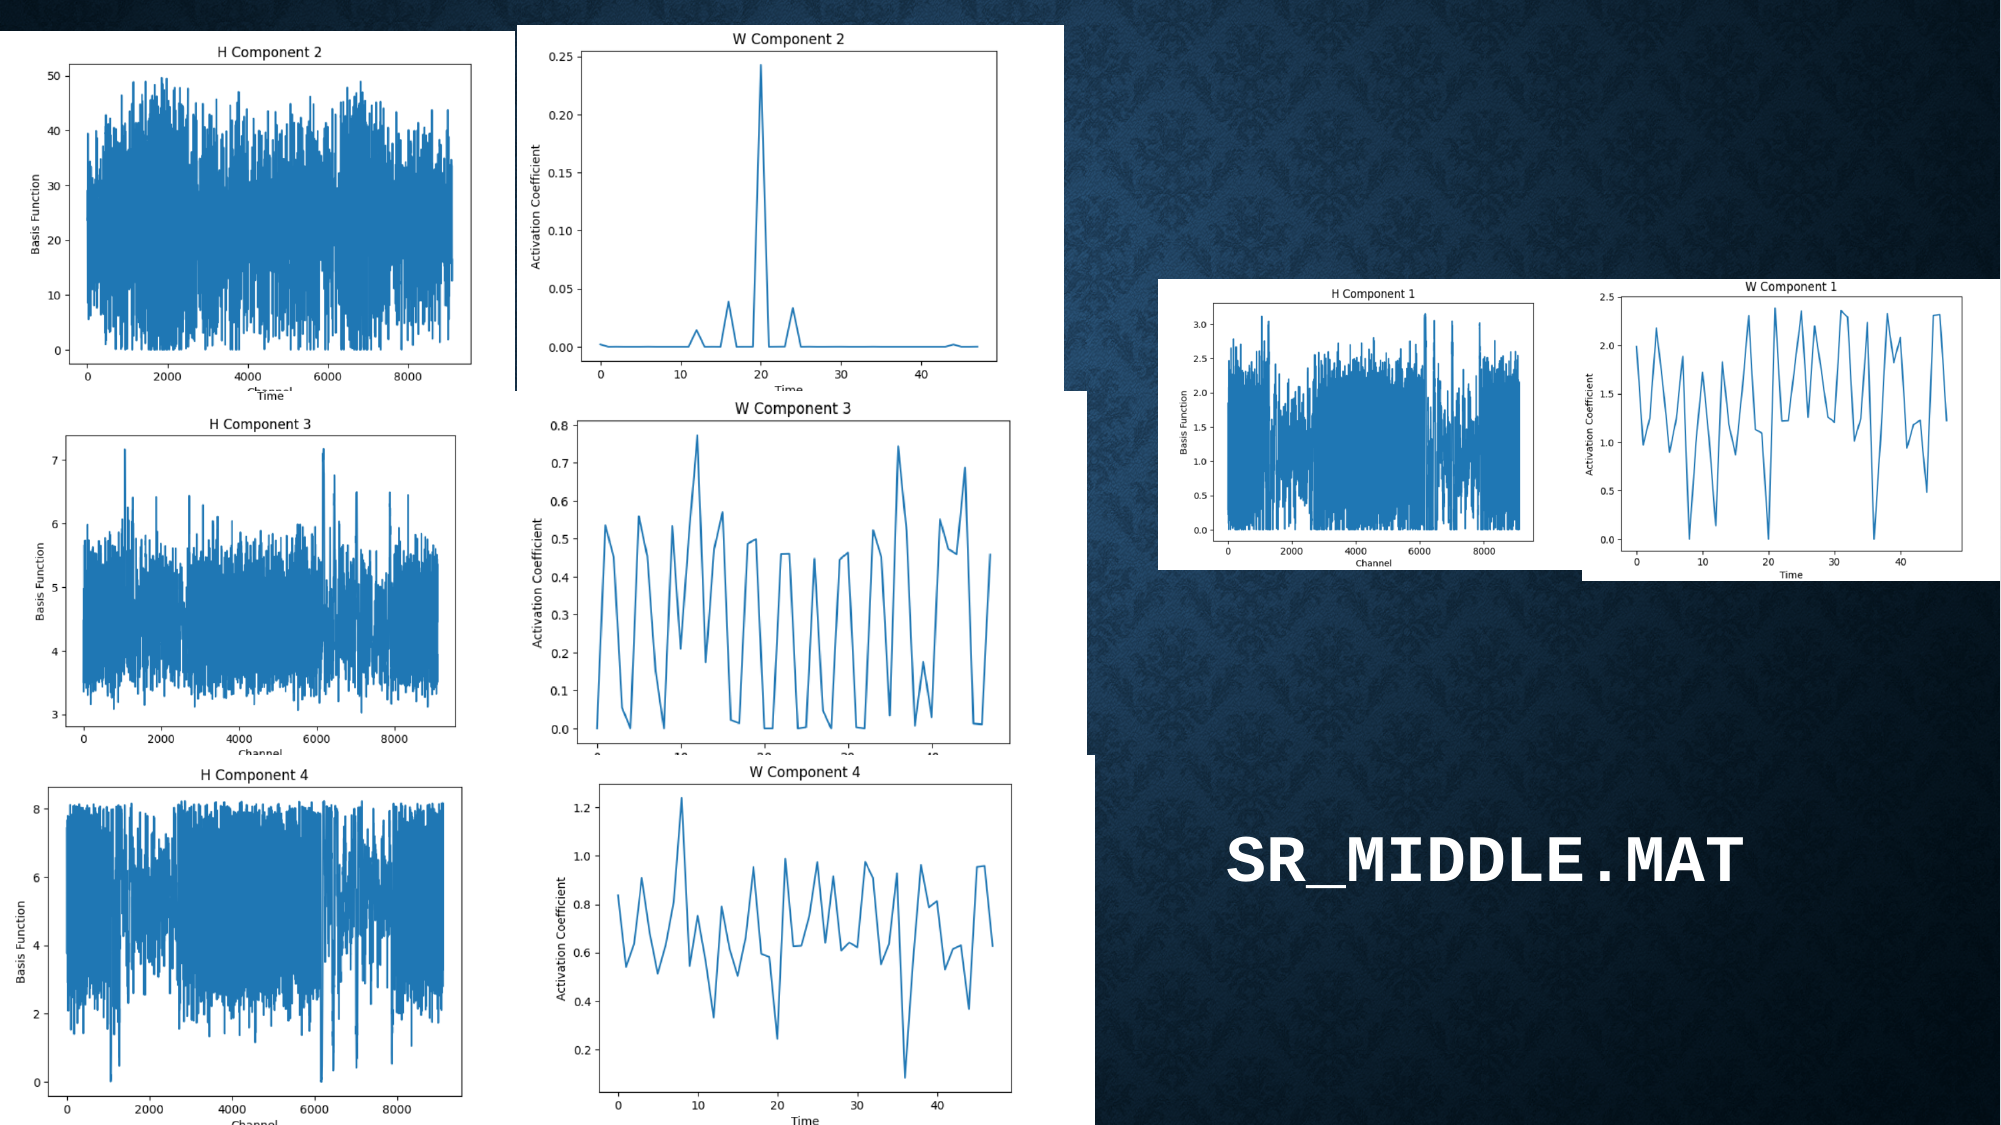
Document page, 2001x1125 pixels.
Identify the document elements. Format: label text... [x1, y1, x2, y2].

title SR_middle.mat [1202, 786, 1771, 1014]
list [1582, 278, 2000, 581]
picture [1157, 278, 1582, 571]
picture [0, 25, 1095, 1125]
